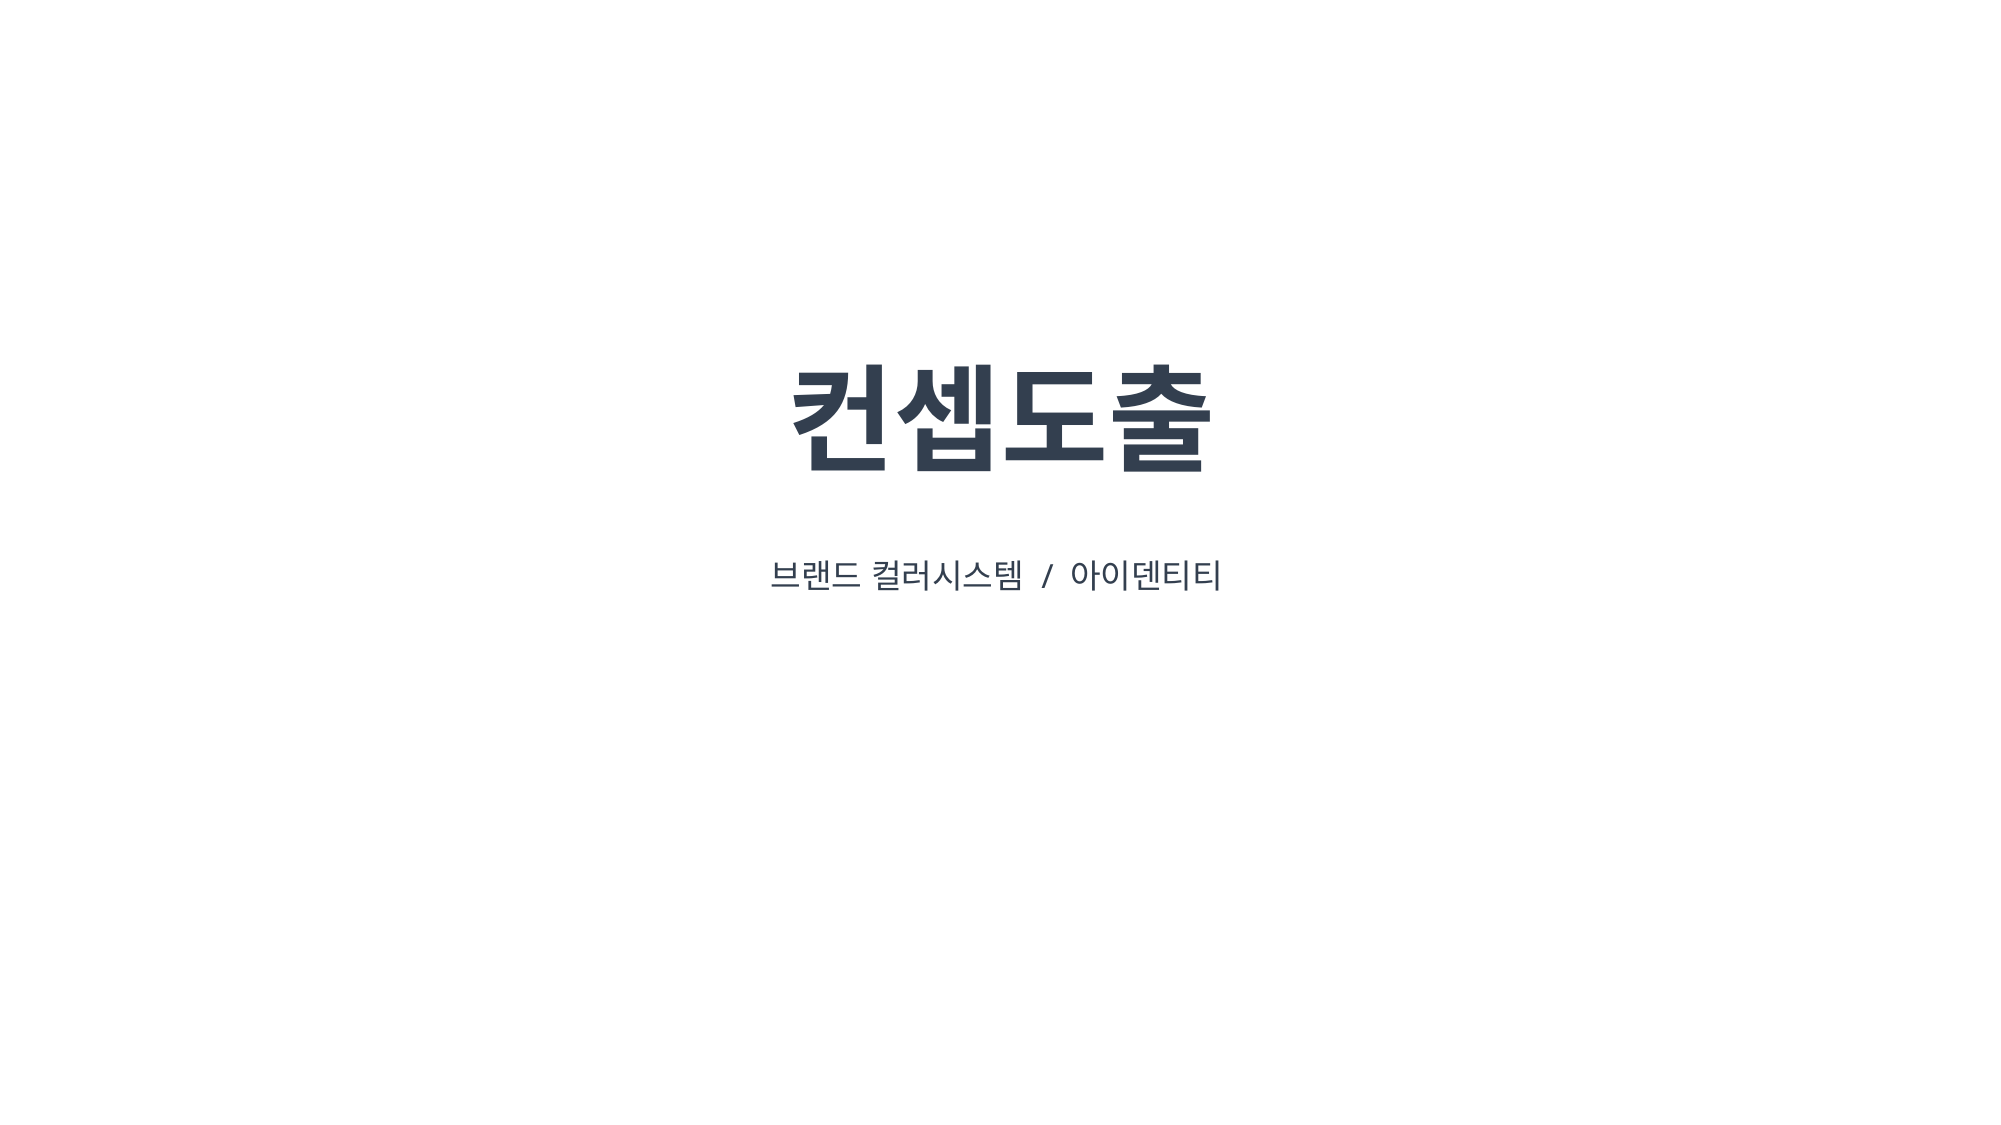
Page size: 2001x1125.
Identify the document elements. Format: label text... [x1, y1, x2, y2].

title 컨셉도출 [163, 354, 1840, 496]
subtitle 브랜드 컬러시스템 / 아이덴티티 [163, 547, 1840, 690]
